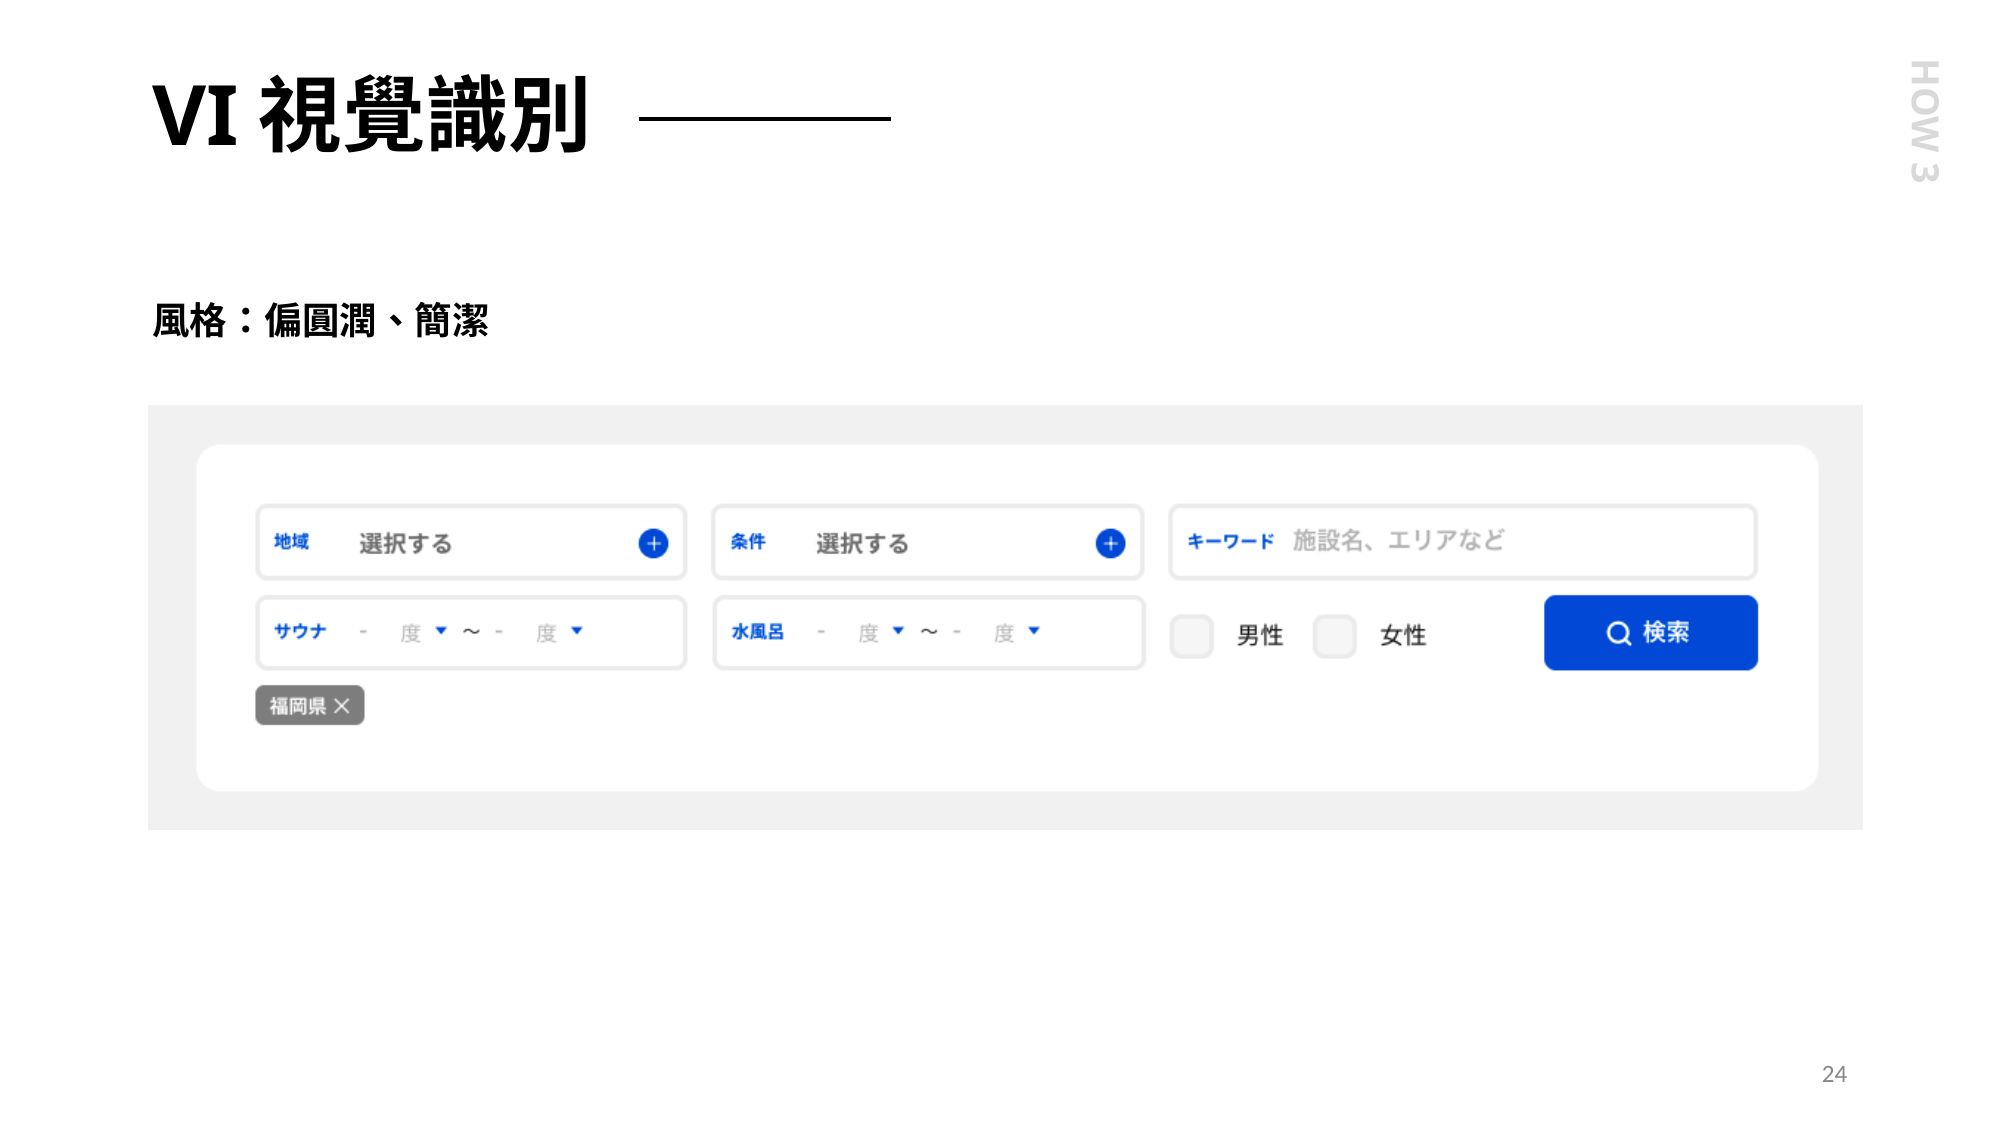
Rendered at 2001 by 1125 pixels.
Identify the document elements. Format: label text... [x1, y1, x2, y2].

title HOW 3 [1889, 43, 1959, 230]
list 風格：偏圓潤、簡潔 [137, 294, 790, 355]
slide_number ‹#› [1412, 1042, 1863, 1103]
title VI視覺識別 [137, 59, 1863, 178]
picture [147, 405, 1863, 831]
